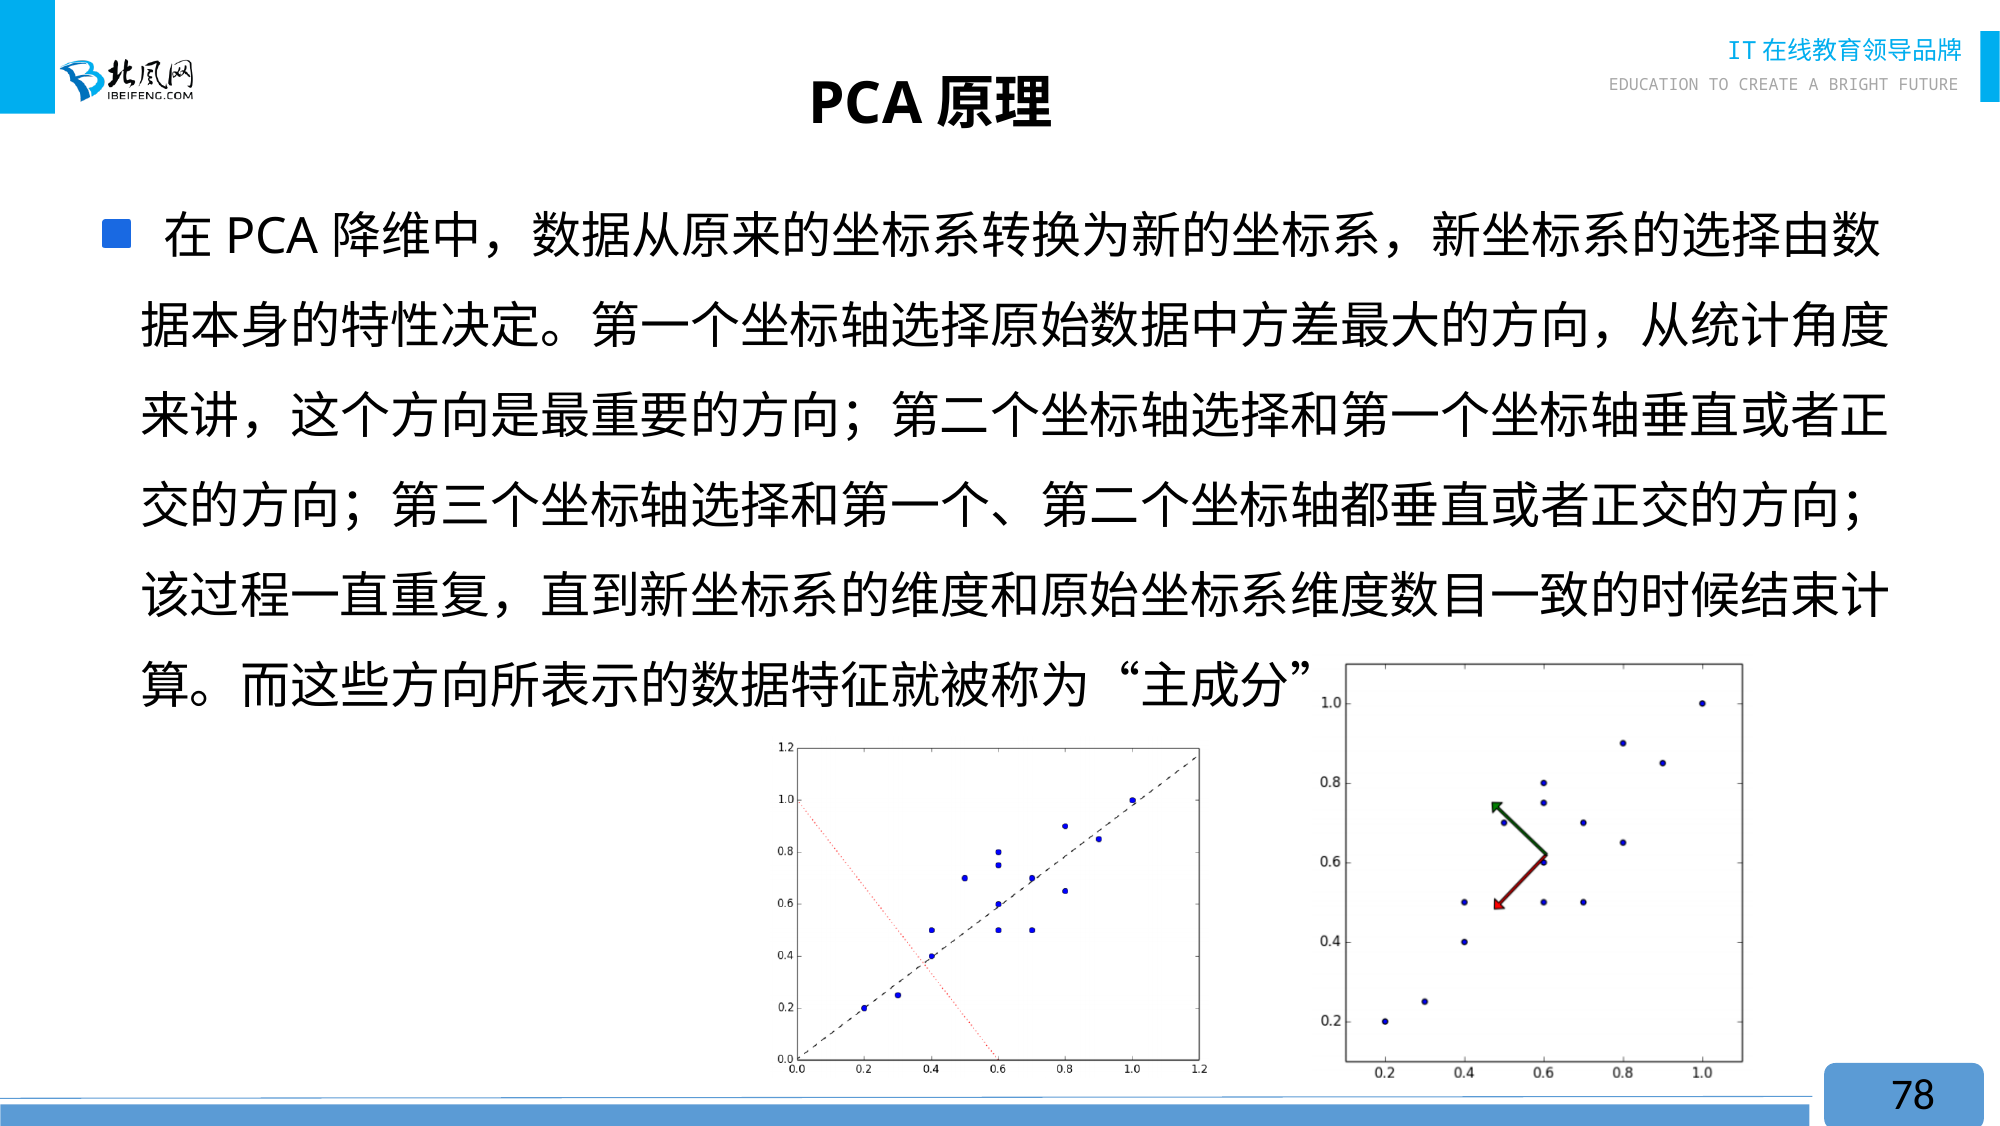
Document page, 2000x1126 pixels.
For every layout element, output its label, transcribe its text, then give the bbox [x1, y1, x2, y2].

picture [102, 219, 131, 248]
list 在PCA降维中，数据从原来的坐标系转换为新的坐标系，新坐标系的选择由数据本身的特性决定。第一个坐标轴选择原始数据中方差最大的方向，从统计角度来讲，这个方向是最重要的方向；第二个坐标轴选择和第一个坐标轴垂直或者正交的方向；第三个坐标轴选择和第一个、第二个坐标轴都垂直或者正交的方向；该过程一直重复，直到新坐标系的维度和原始坐标系维度数目一致的时候结束计算。而这些方向所表示的数据特征就被称为“主成分”。 [87, 166, 1922, 1028]
picture [1312, 653, 1753, 1078]
picture [56, 54, 198, 103]
title PCA原理 [255, 42, 1606, 167]
picture [770, 736, 1209, 1078]
